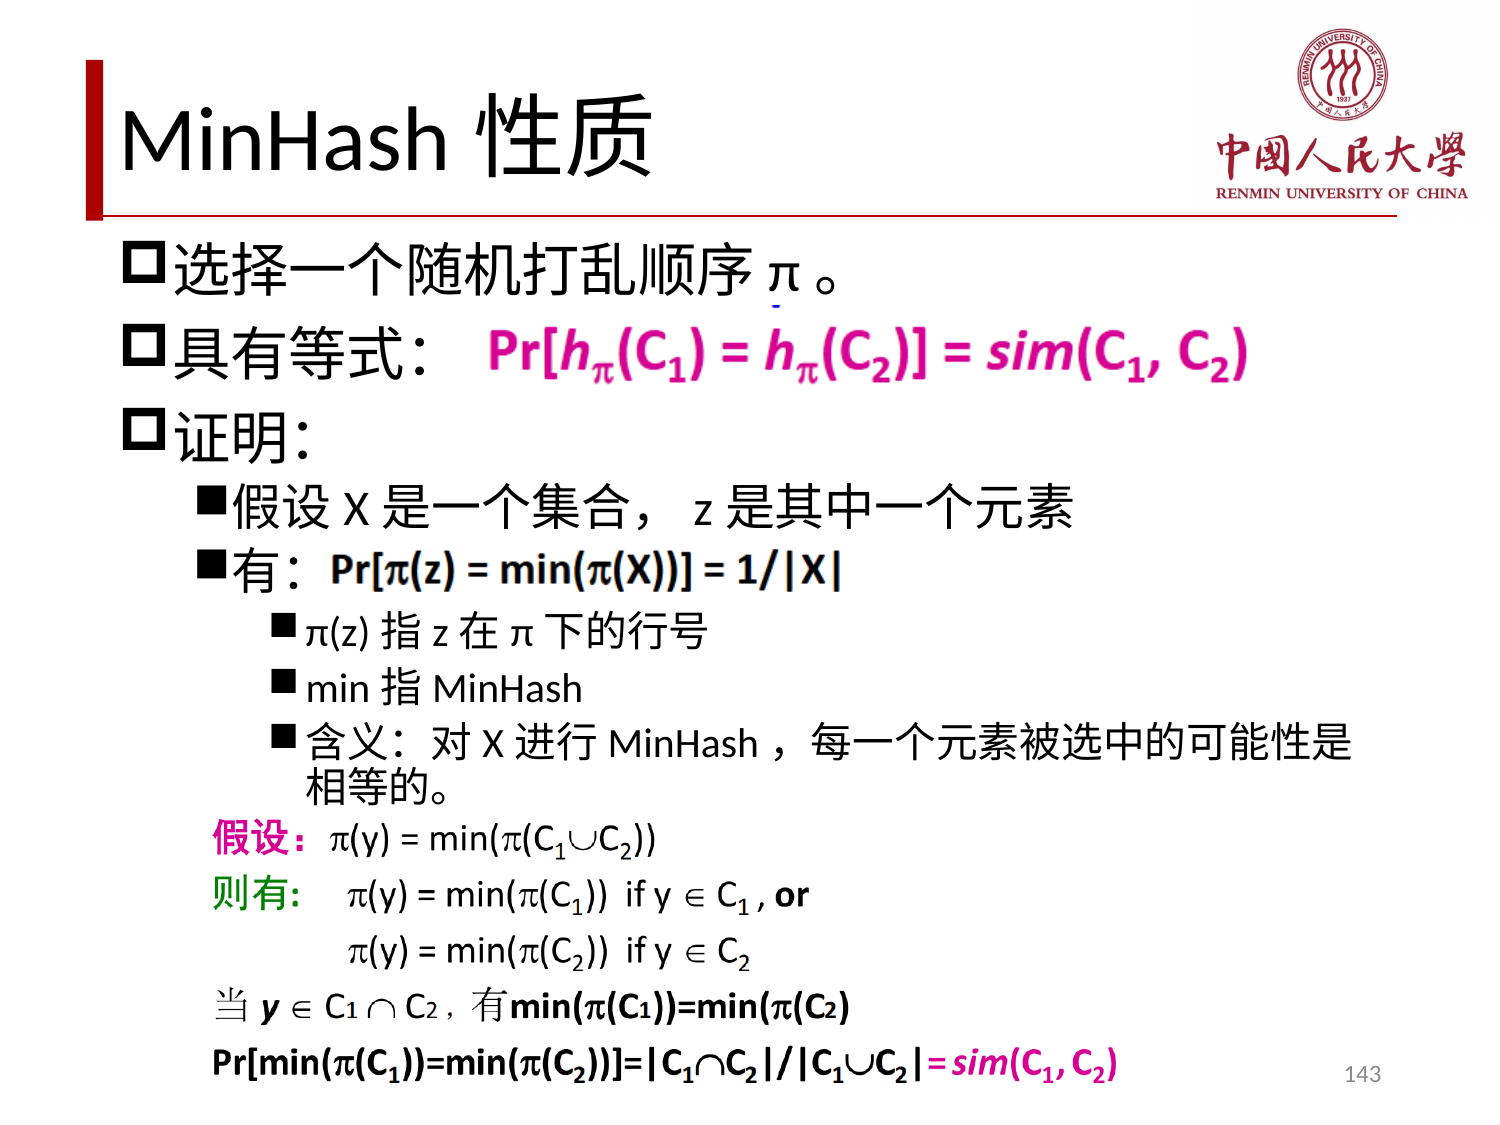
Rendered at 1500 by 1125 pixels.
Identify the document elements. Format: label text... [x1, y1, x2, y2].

slide_number 143 [1059, 1042, 1397, 1103]
title MinHash性质 [103, 59, 1397, 221]
picture [322, 537, 860, 603]
picture [204, 809, 1126, 1092]
picture [476, 305, 1270, 397]
list 选择一个随机打乱顺序π。 具有等式： 证明： 假设X是一个集合，z是其中一个元素 有： π(z)指z在π下的行号 min指MinHash 含义：对X进行MinHash，每一个元素被选中的可能性是相等的。 [103, 233, 1397, 1014]
picture [1190, 0, 1500, 221]
